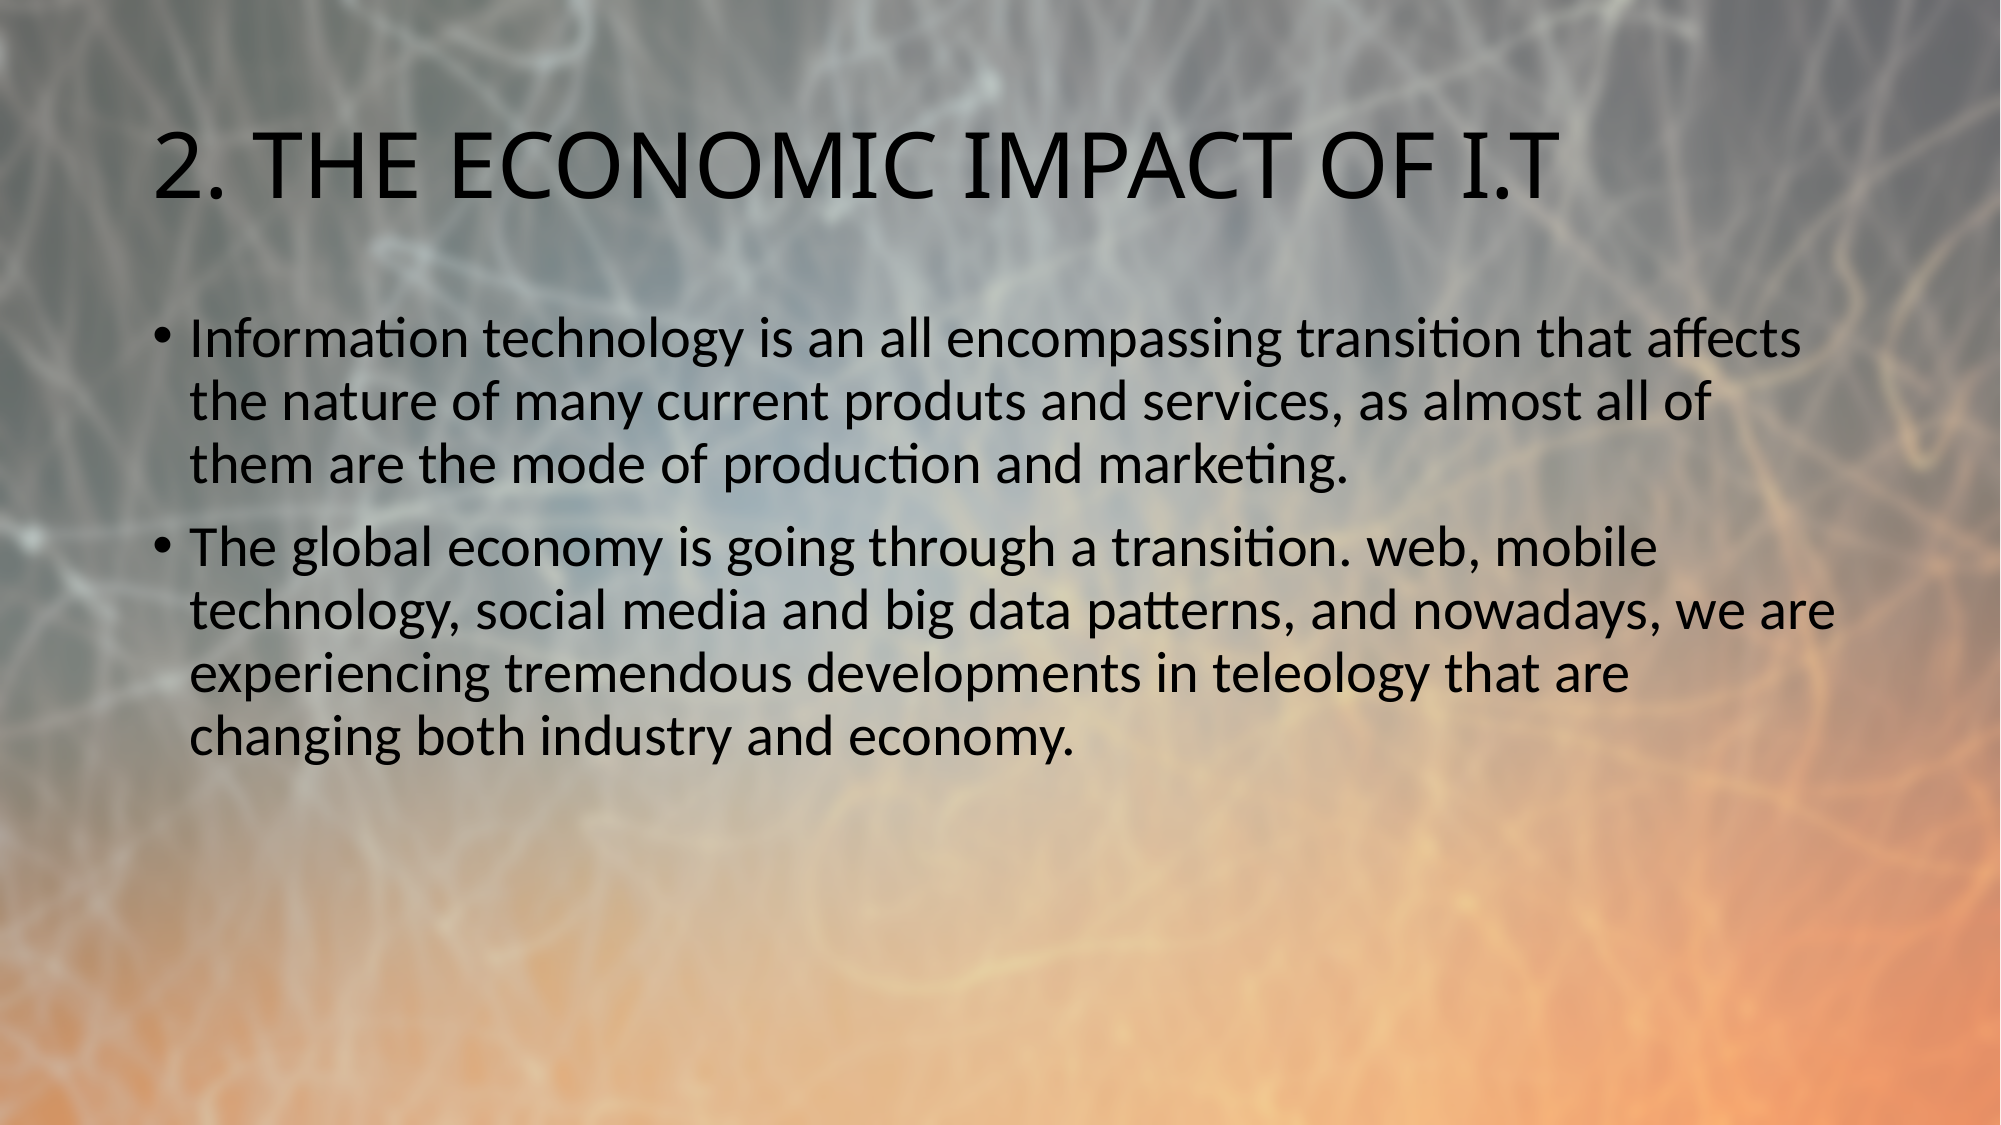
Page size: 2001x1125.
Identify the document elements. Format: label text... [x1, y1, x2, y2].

title 2. THE ECONOMIC IMPACT OF I.T [137, 59, 1863, 278]
list Information technology is an all encompassing transition that affects the nature of many current produts and services, as almost all of them are the mode of production and marketing. The global economy is going through a transition. web, mobile technology, social media and big data patterns, and nowadays, we are experiencing tremendous developments in teleology that are changing both industry and economy. [137, 299, 1863, 1014]
picture [0, 0, 2001, 1125]
